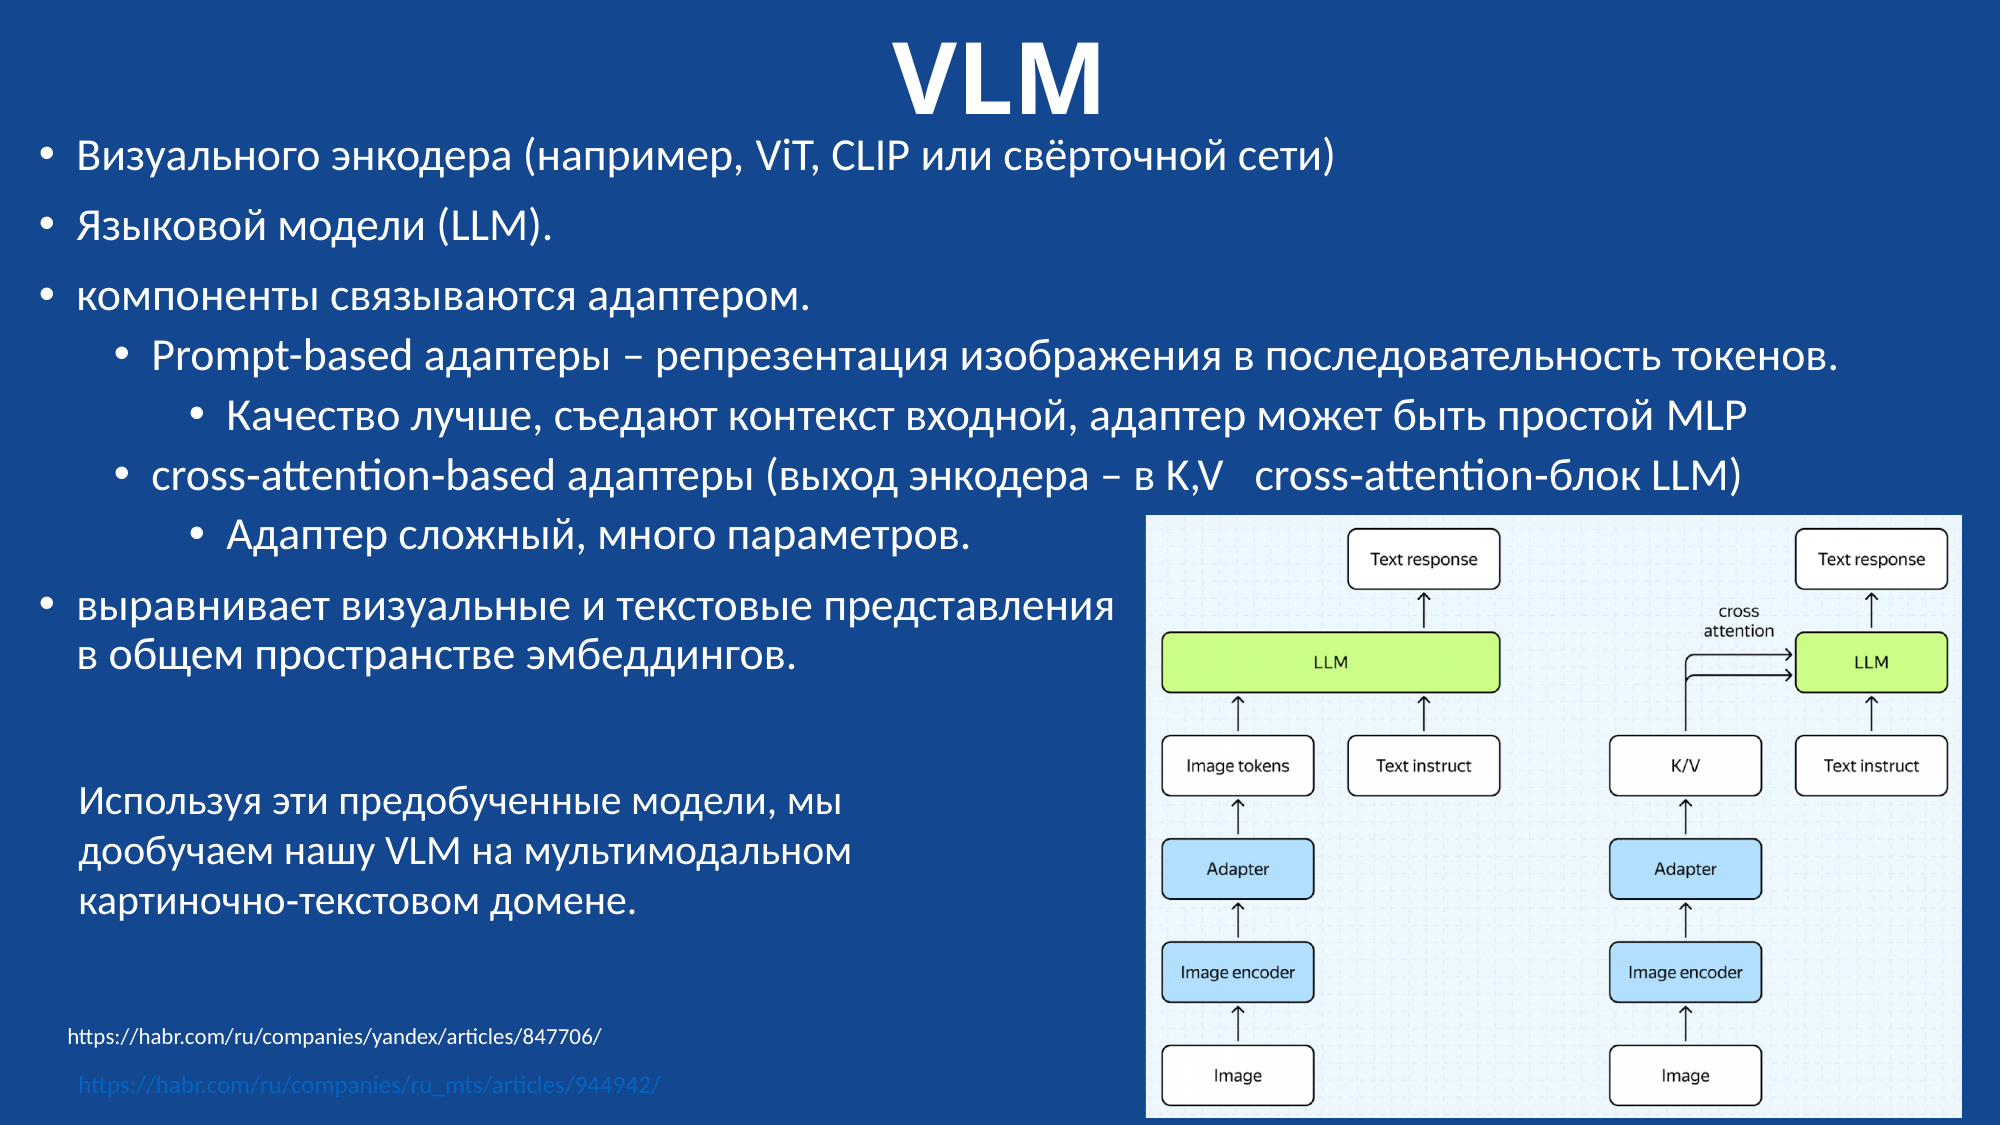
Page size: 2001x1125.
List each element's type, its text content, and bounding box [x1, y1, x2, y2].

text_box Используя эти предобученные модели, мы дообучаем нашу VLM на мультимодальном картиночно‑текстовом домене. [63, 765, 1064, 931]
text_box https://habr.com/ru/companies/yandex/articles/847706/ [52, 1014, 618, 1057]
title VLM [137, 13, 1863, 123]
list Визуального энкодера (например, ViT, CLIP или свёрточной сети) Языковой модели (LLM). компоненты связываются адаптером. Prompt-based адаптеры – репрезентация изображения в последовательность токенов. Качество лучше, съедают контекст входной, адаптер может быть простой MLP cross‑attention‑based адаптеры (выход энкодера – в K,V cross‑attention‑блок LLM) Адаптер сложный, много параметров. выравнивает визуальные и текстовые представления в общем пространстве эмбеддингов. [24, 123, 2000, 960]
picture [1145, 514, 1962, 1118]
text_box https://habr.com/ru/companies/ru_mts/articles/944942/ [63, 1061, 1145, 1107]
